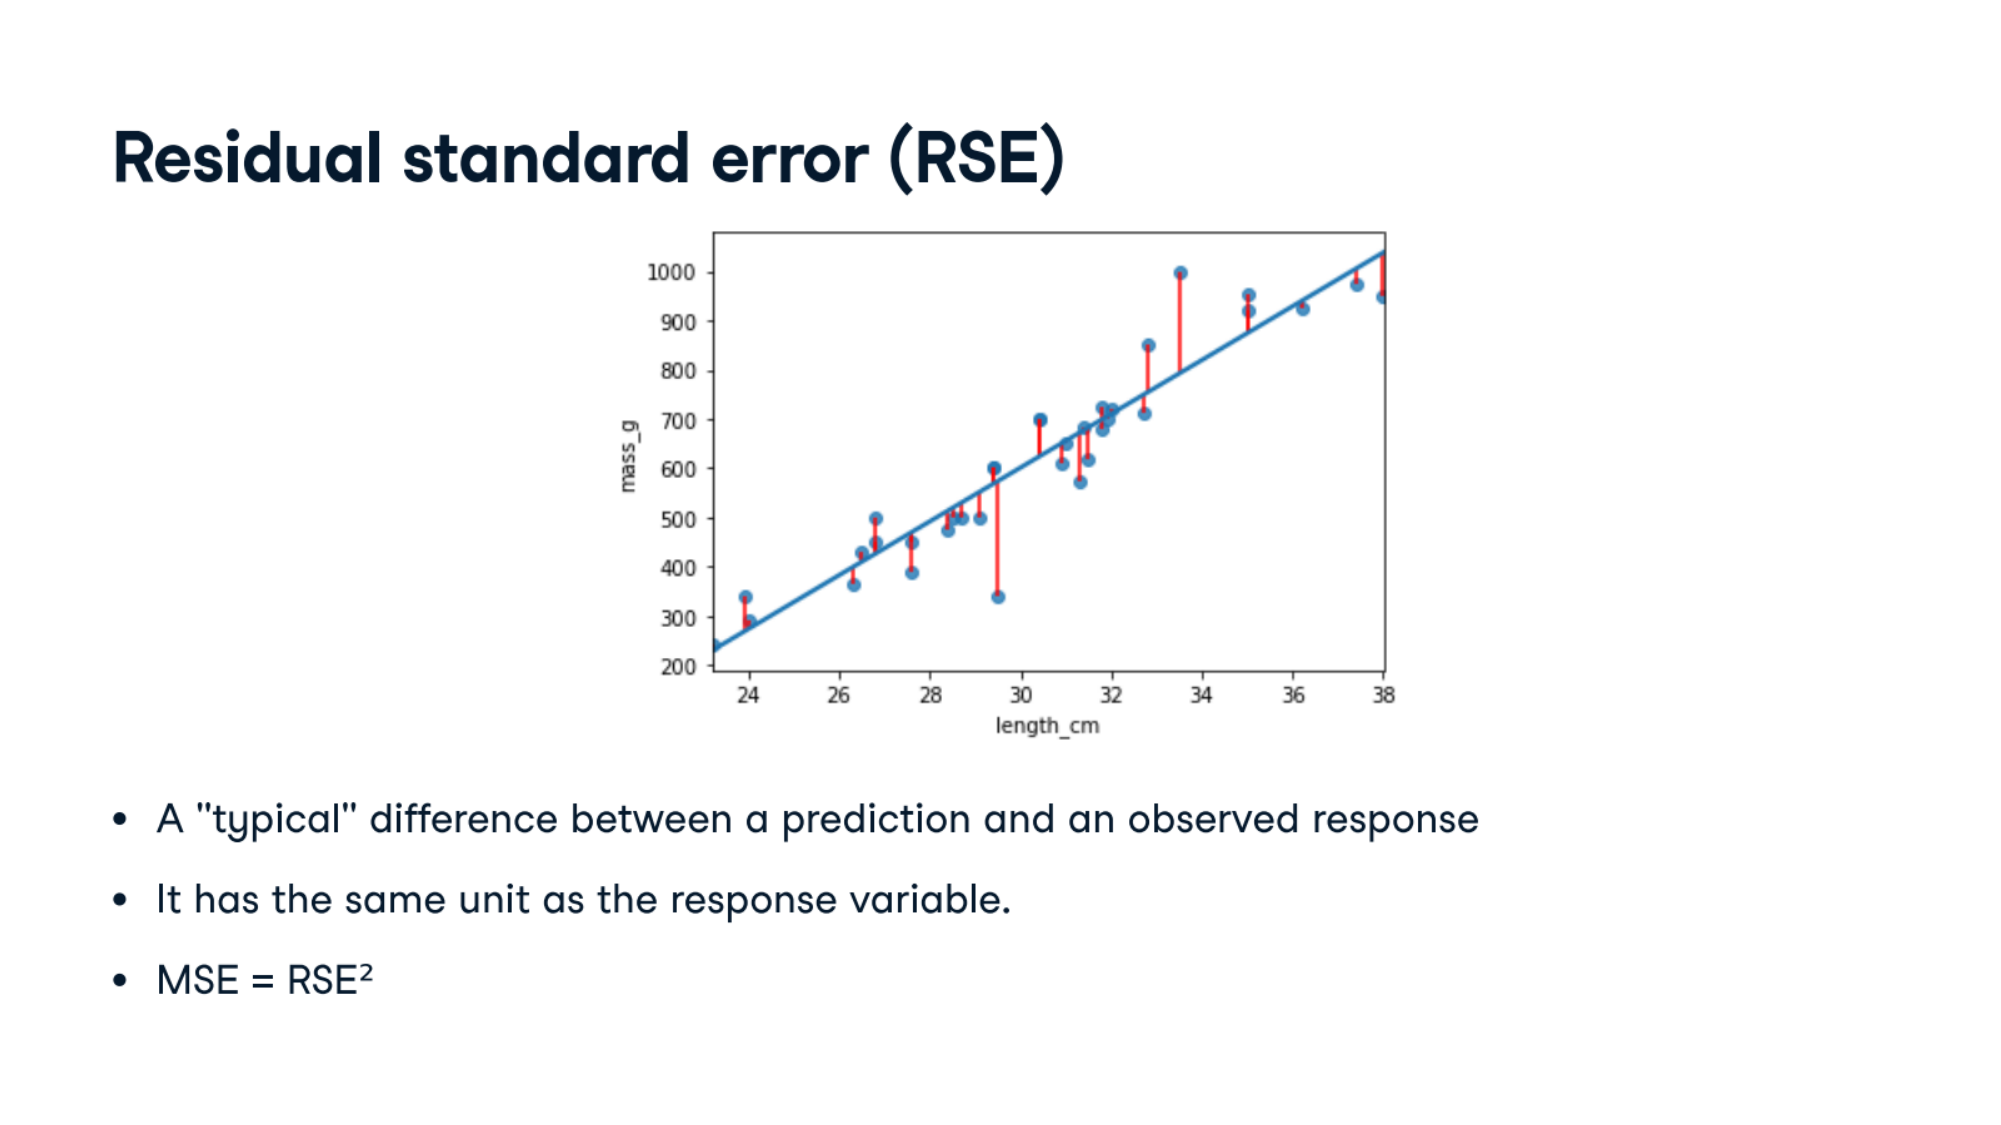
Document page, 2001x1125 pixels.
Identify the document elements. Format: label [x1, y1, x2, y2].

picture [88, 101, 1912, 1024]
